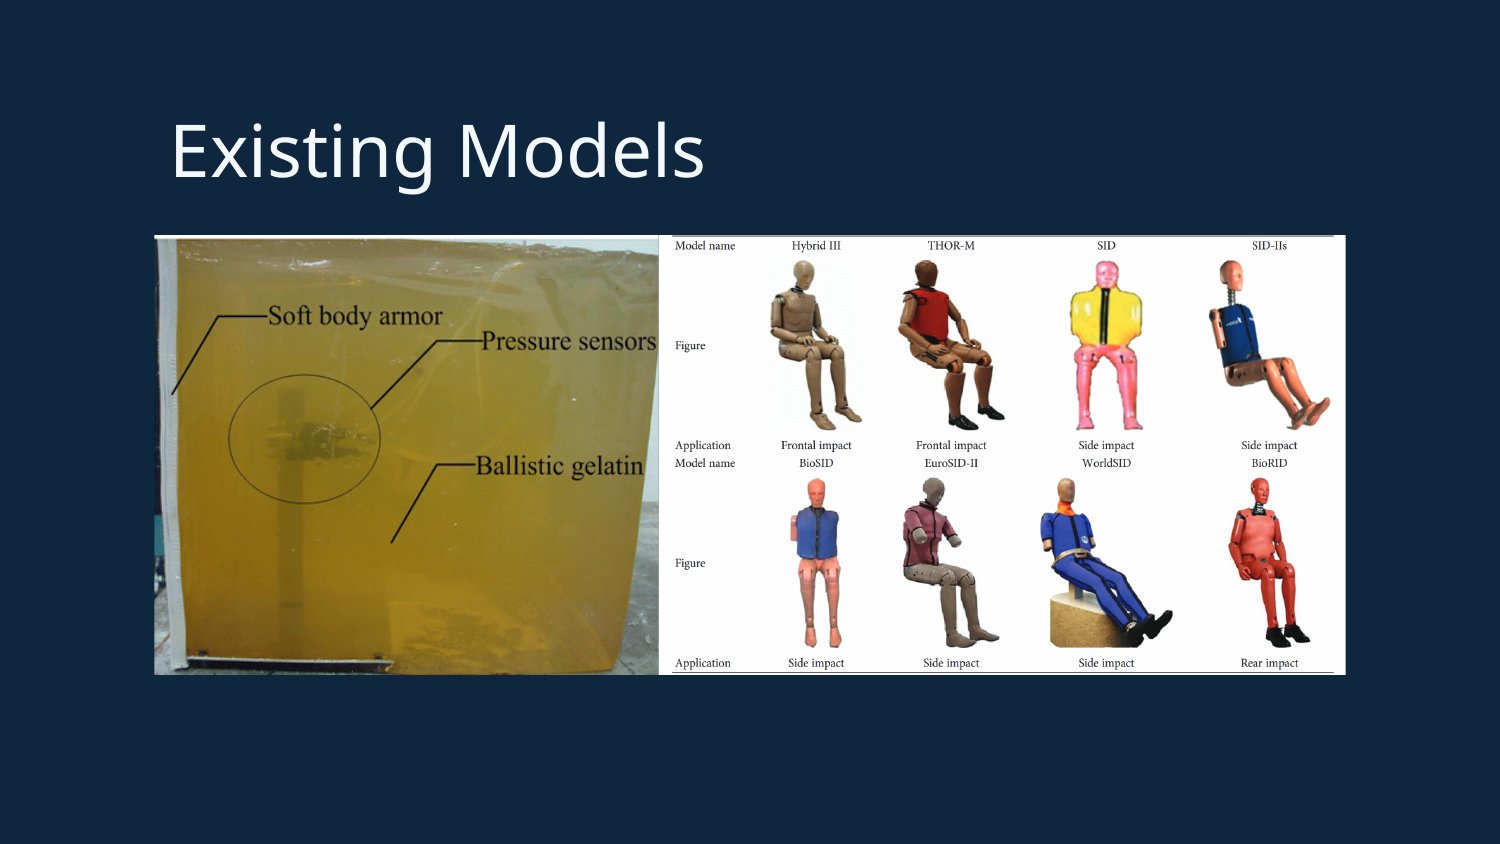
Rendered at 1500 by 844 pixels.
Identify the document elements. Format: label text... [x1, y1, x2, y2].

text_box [154, 235, 1346, 676]
title Existing Models [154, 84, 884, 208]
